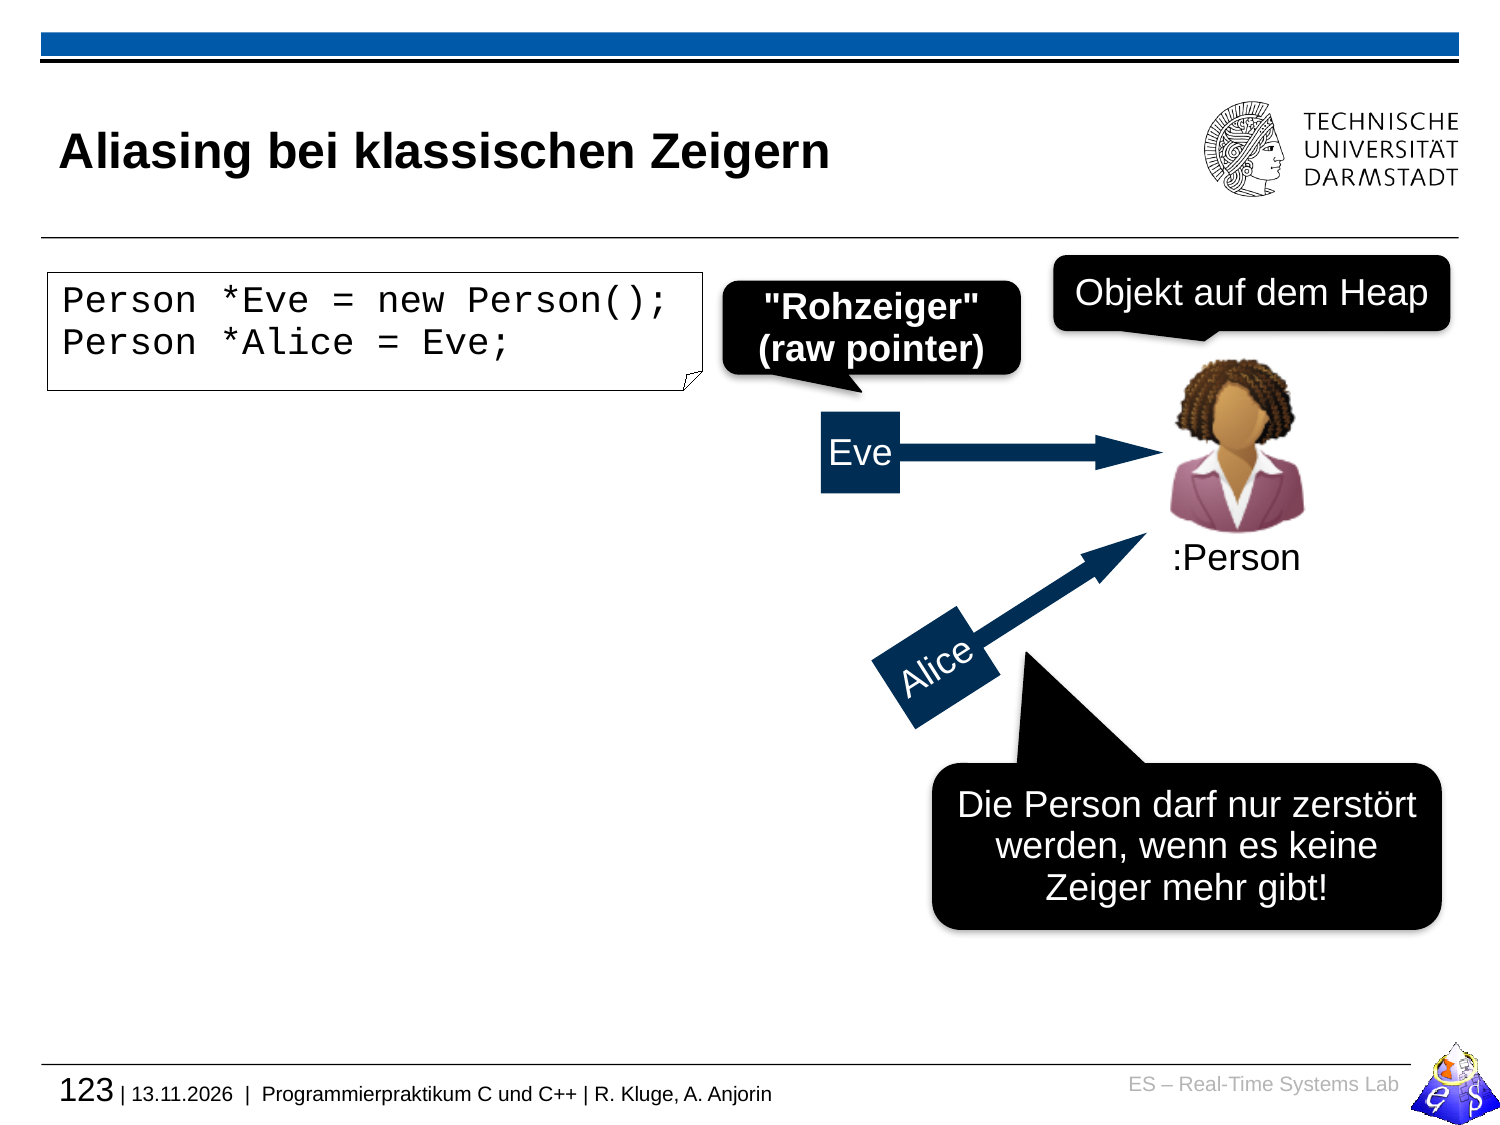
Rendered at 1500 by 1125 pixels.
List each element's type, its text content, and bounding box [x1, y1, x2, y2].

text_box :Person [1157, 529, 1316, 587]
text_box Objekt auf dem Heap [1053, 255, 1451, 342]
text_box "Rohzeiger" (raw pointer) [722, 280, 1021, 393]
text_box Die Person darf nur zerstört werden, wenn es keine Zeiger mehr gibt! [932, 651, 1442, 930]
text_box Alice [871, 532, 1148, 730]
text_box Person *Eve = new Person(); Person *Alice = Eve; [47, 272, 703, 391]
picture [1411, 1041, 1500, 1125]
picture [1168, 352, 1318, 537]
picture [1187, 84, 1483, 214]
title Aliasing bei klassischen Zeigern [58, 80, 1187, 218]
text_box Eve [820, 411, 1163, 494]
